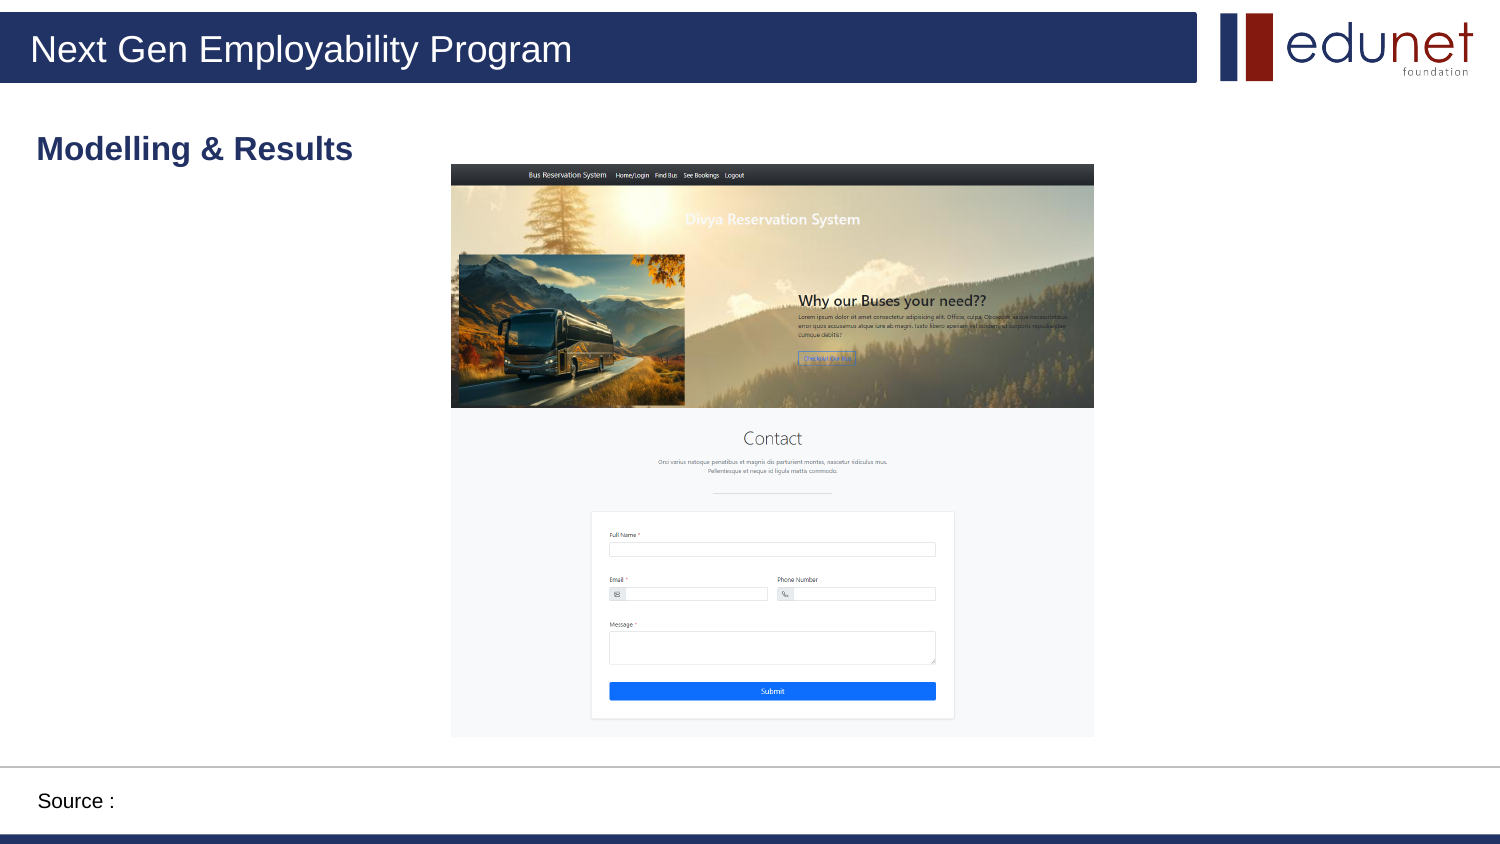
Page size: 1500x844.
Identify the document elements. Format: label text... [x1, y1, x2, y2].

text_box Source : [22, 776, 139, 826]
picture [451, 164, 1094, 737]
picture [1279, 14, 1482, 83]
title Modelling & Results [21, 111, 504, 165]
